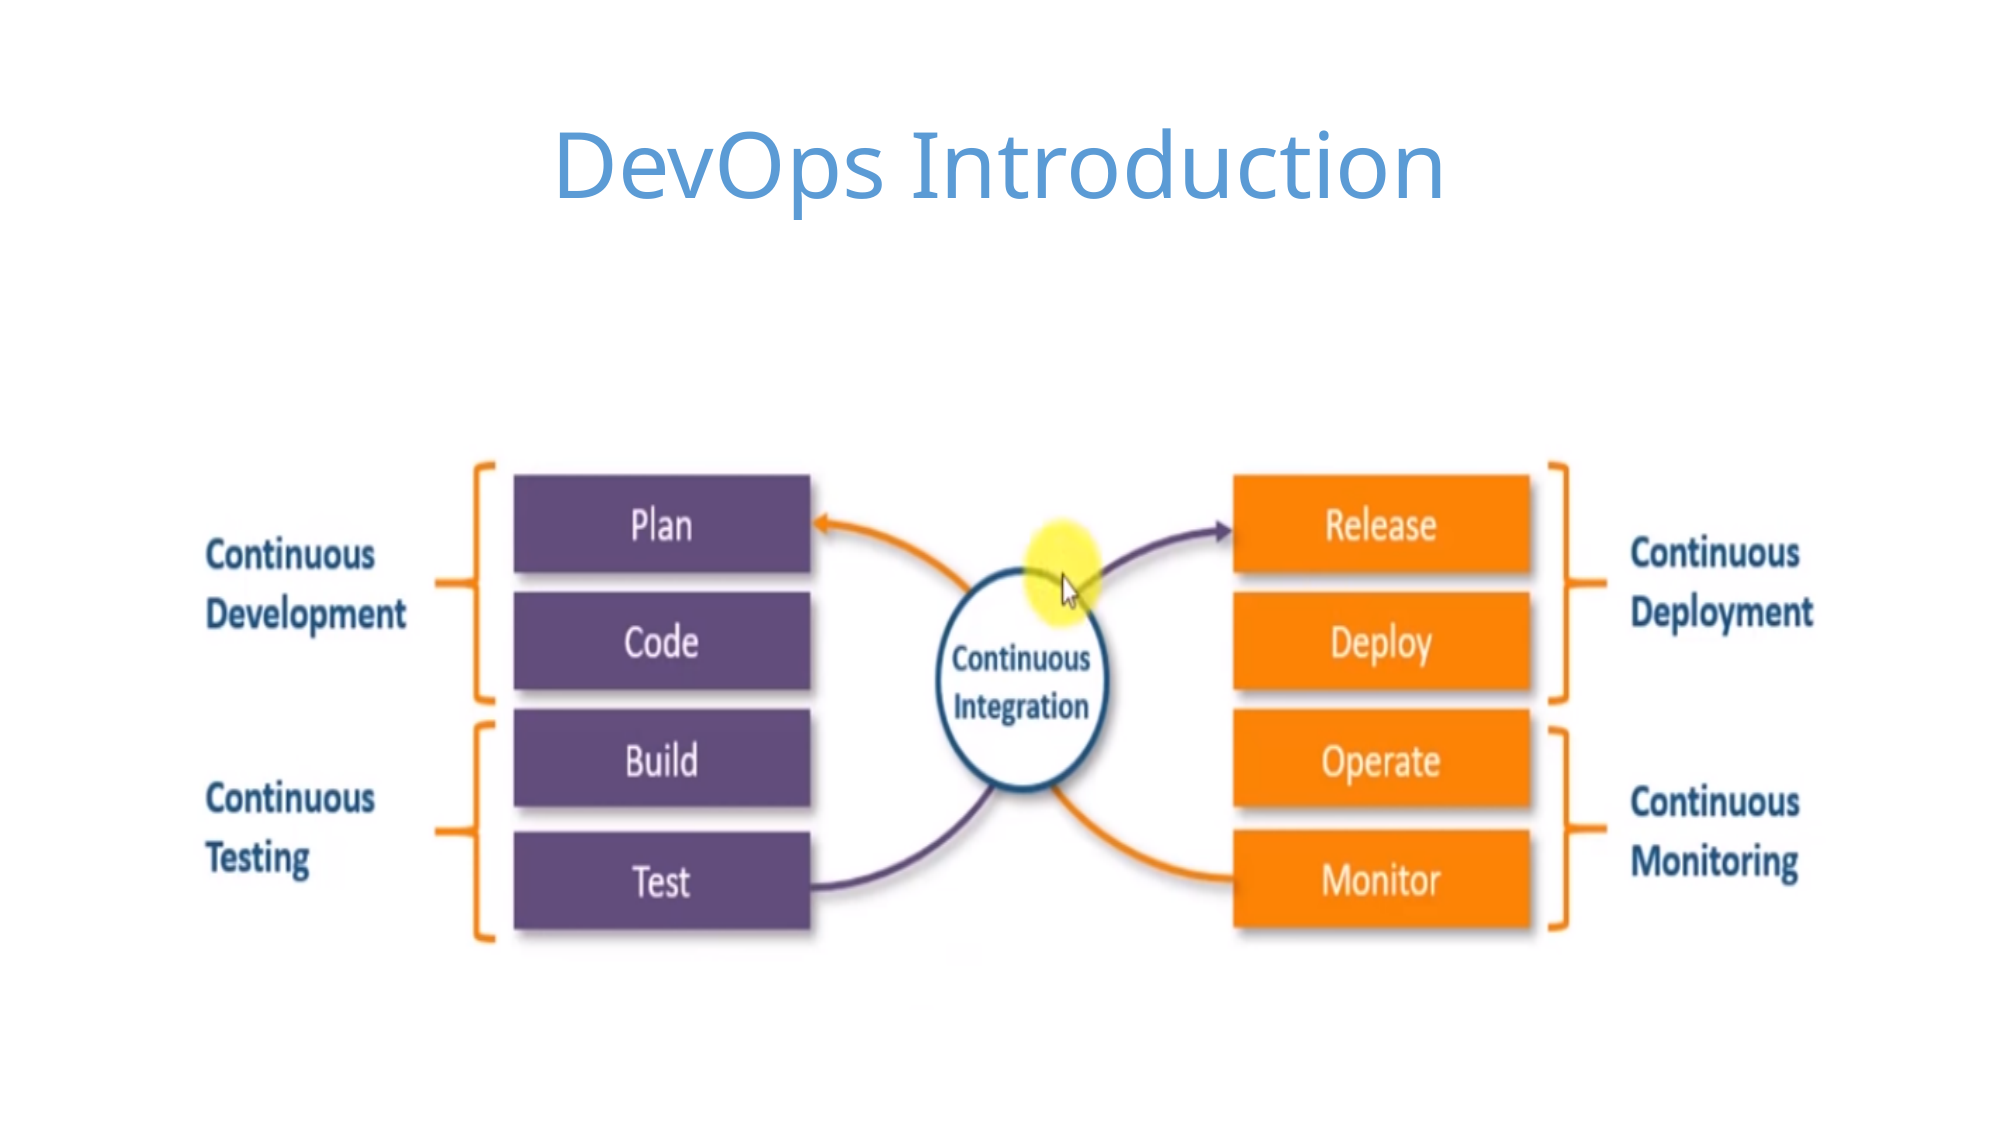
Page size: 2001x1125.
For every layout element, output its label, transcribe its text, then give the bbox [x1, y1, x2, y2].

title DevOps Introduction [137, 59, 1863, 278]
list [187, 336, 1913, 1010]
